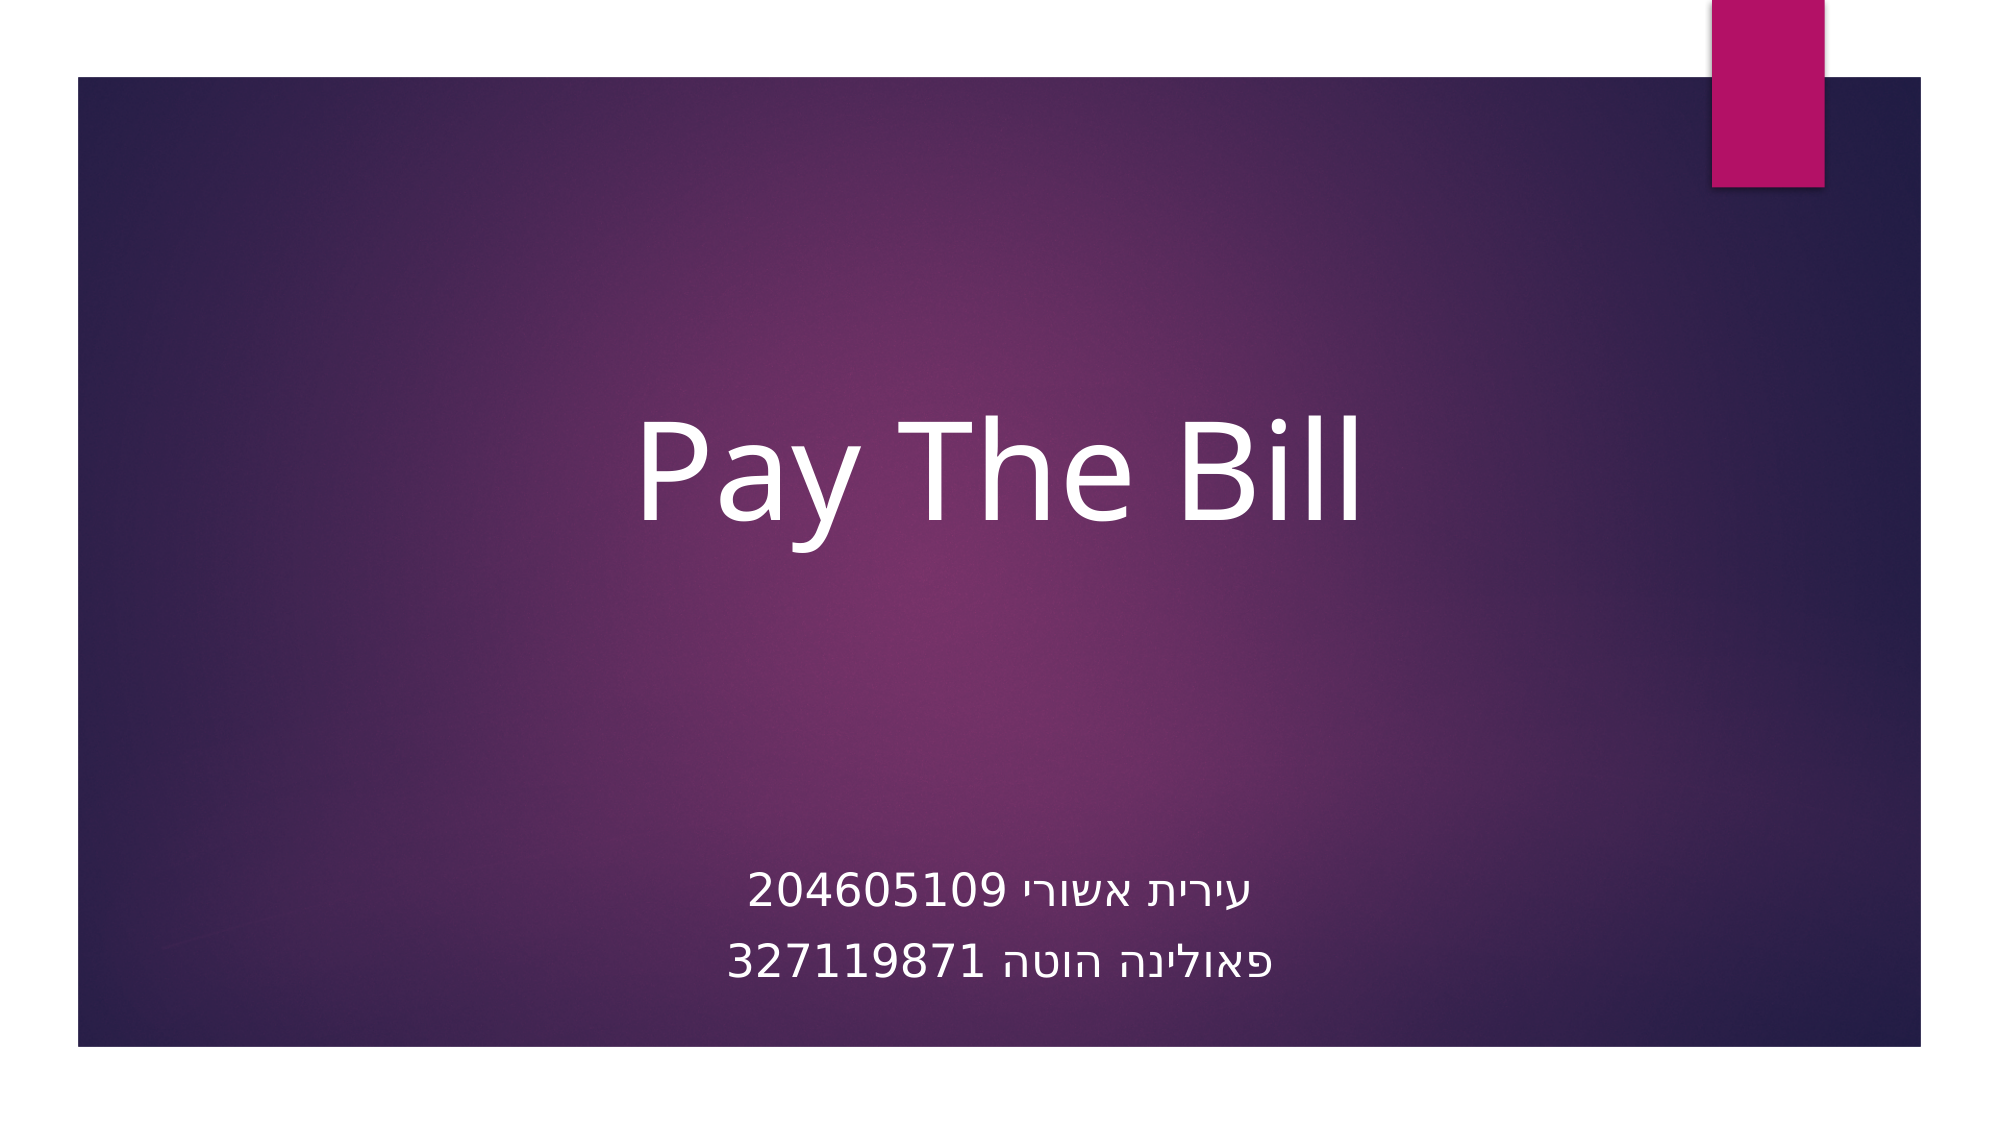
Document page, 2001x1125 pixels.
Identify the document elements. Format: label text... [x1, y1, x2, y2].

title Pay The Bill [276, 187, 1724, 744]
subtitle עירית אשורי 204605109 פאולינה הוטה 327119871 [276, 859, 1724, 996]
